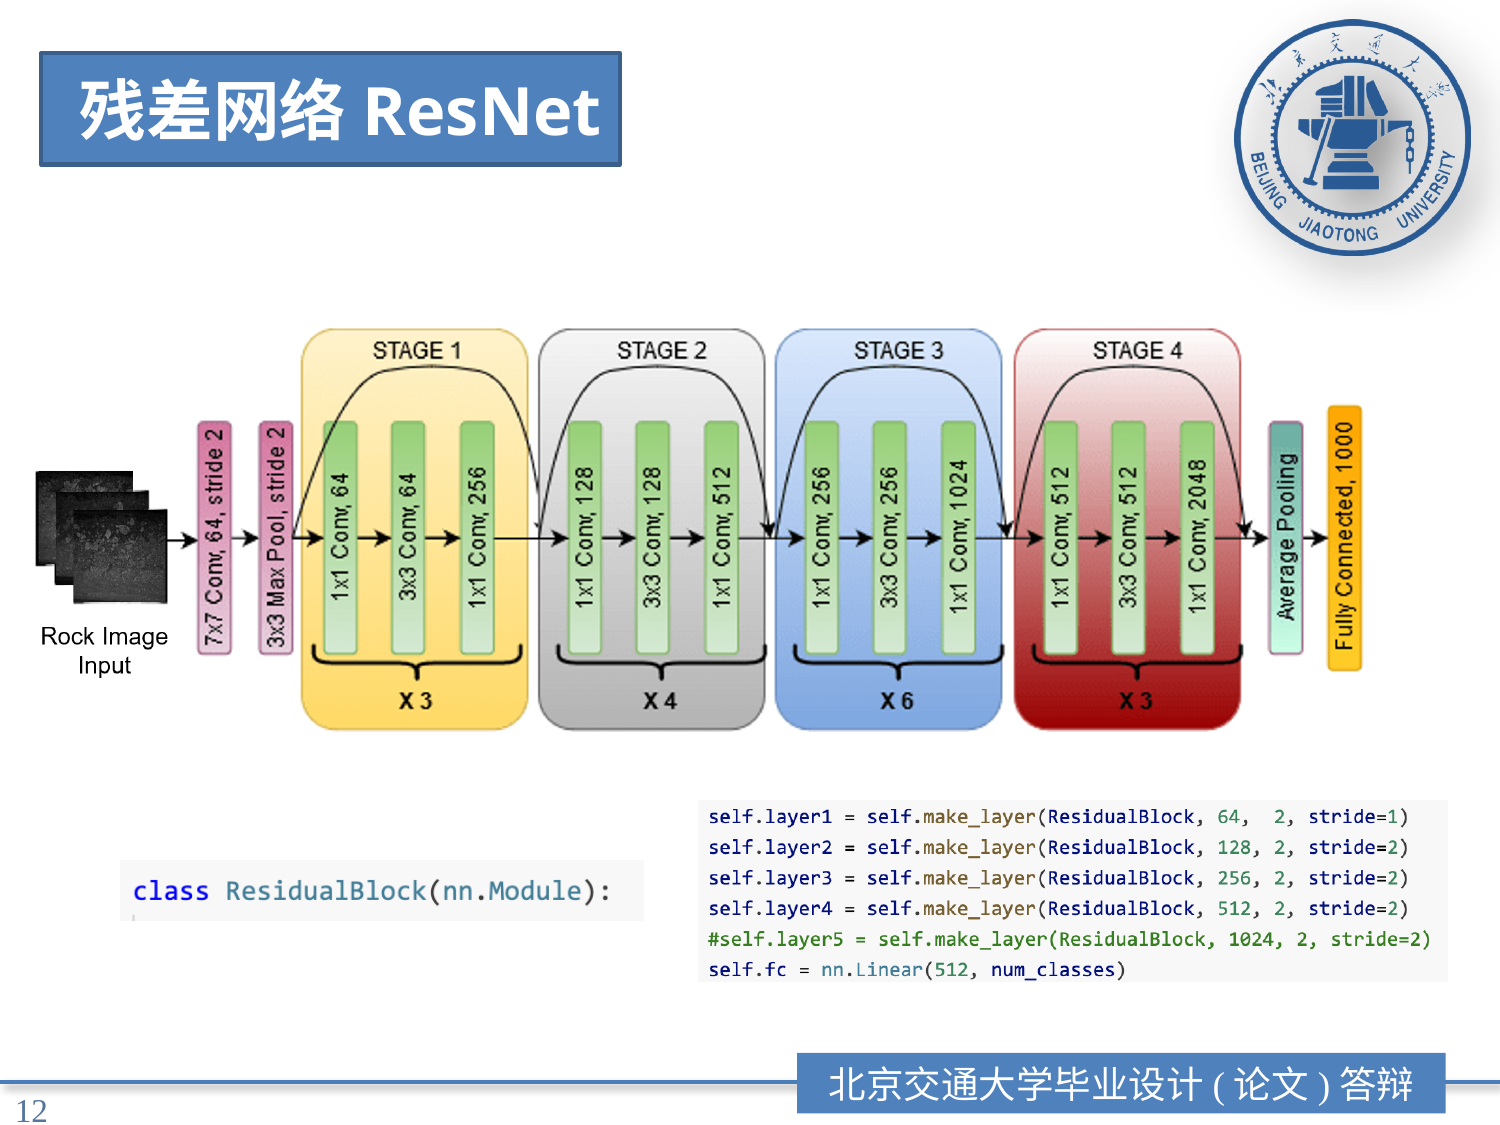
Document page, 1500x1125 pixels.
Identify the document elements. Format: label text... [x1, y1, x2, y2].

text_box [39, 51, 622, 167]
text_box 12 [0, 1082, 95, 1125]
picture [120, 860, 644, 922]
picture [17, 314, 1381, 742]
text_box 北京交通大学毕业设计(论文)答辩 [795, 1051, 1448, 1115]
text_box 残差网络ResNet [64, 60, 644, 156]
picture [698, 800, 1448, 982]
